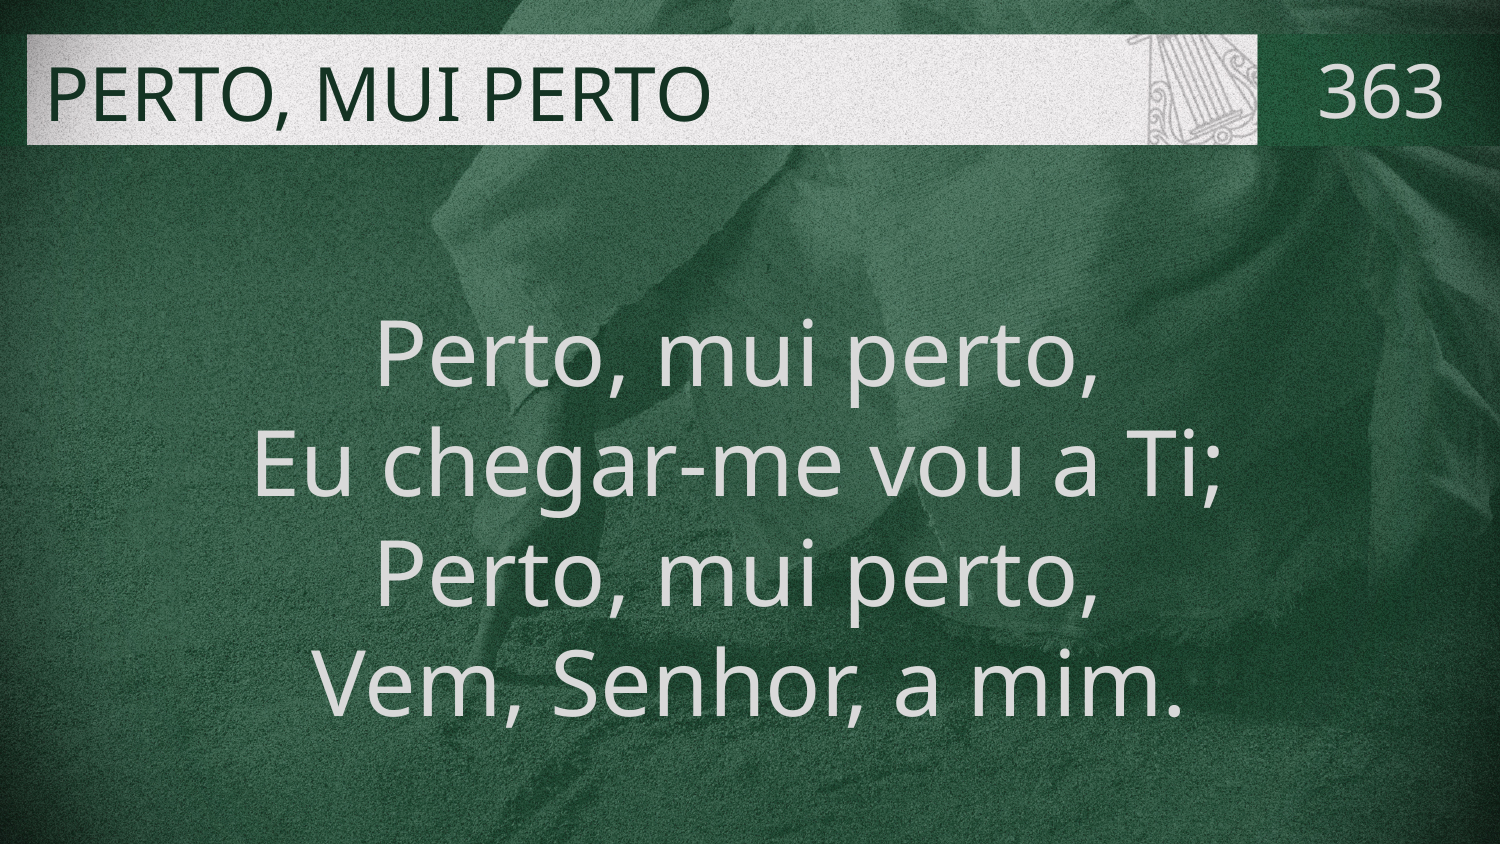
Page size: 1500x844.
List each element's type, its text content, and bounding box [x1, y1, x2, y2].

picture [0, 0, 1500, 185]
list 363 [1281, 36, 1483, 143]
title PERTO, MUI PERTO [29, 33, 1258, 151]
list Perto, mui perto, Eu chegar-me vou a Ti; Perto, mui perto, Vem, Senhor, a mim. [0, 185, 1500, 844]
